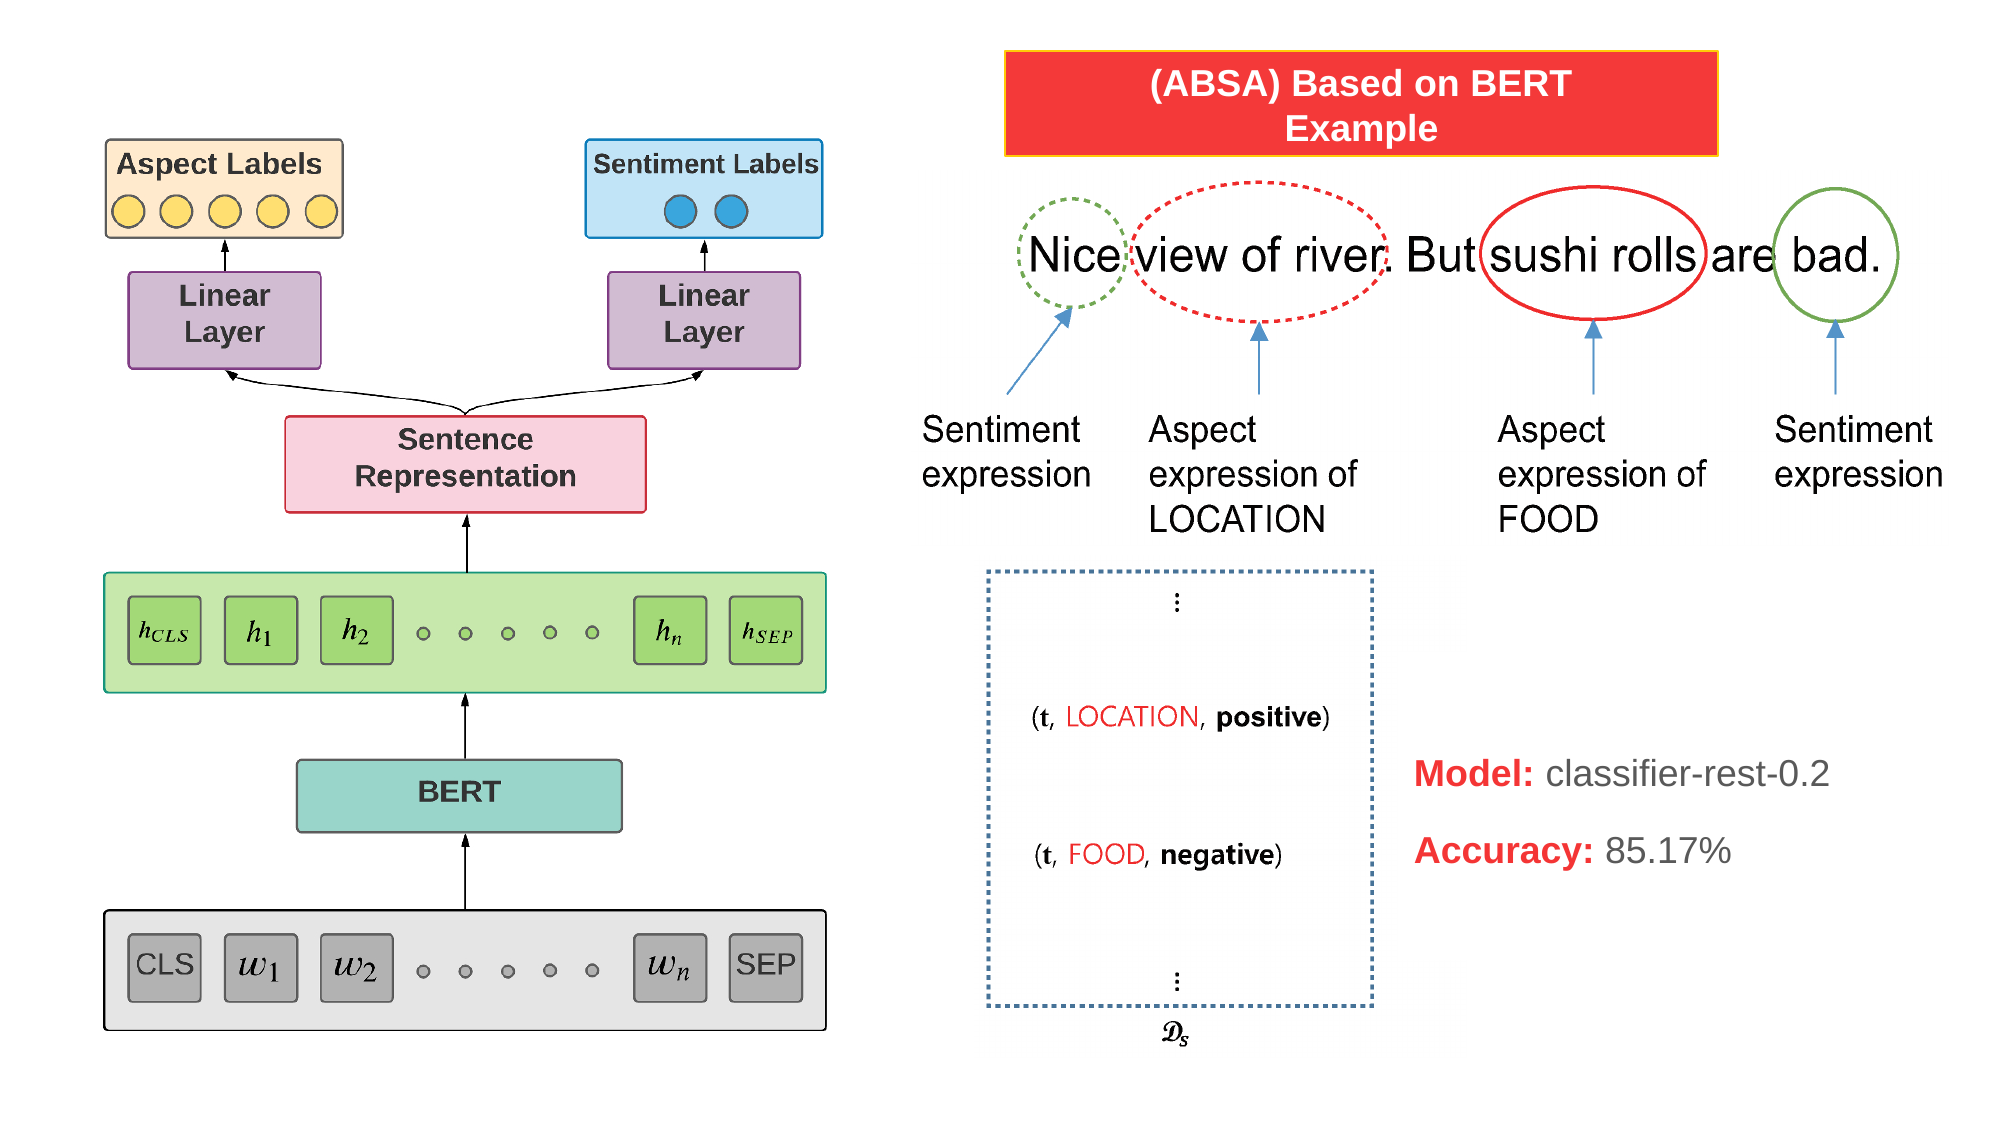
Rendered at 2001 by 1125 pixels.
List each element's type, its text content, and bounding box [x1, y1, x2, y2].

picture [102, 138, 827, 1032]
text_box (ABSA) Based on BERT Example [1004, 51, 1719, 156]
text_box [973, 554, 2000, 1058]
picture [911, 170, 1949, 546]
